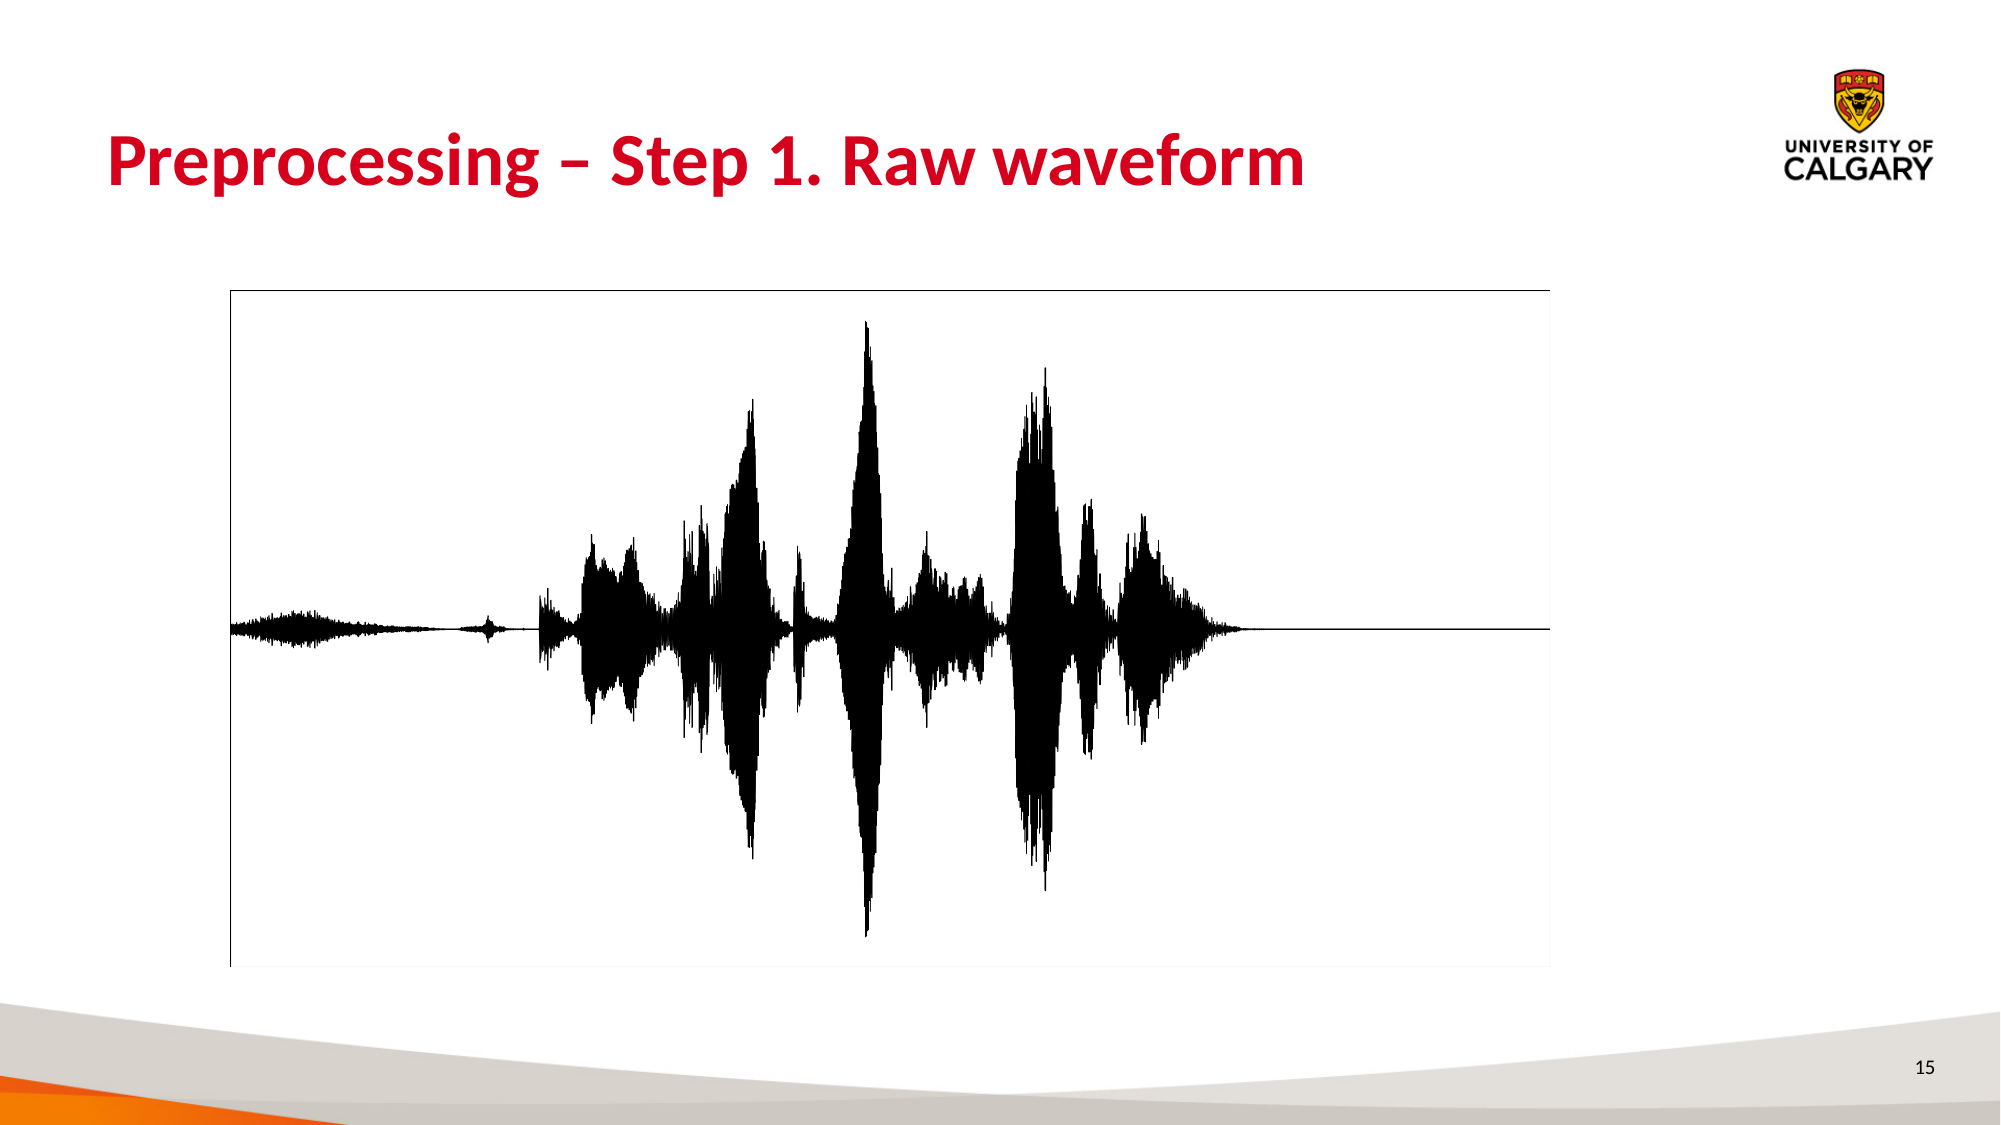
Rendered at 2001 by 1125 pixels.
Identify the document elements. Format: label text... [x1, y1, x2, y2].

title Preprocessing – Step 1. Raw waveform [92, 76, 1688, 246]
slide_number 15 [1500, 1046, 1951, 1107]
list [230, 290, 1550, 967]
picture [0, 0, 2001, 1125]
